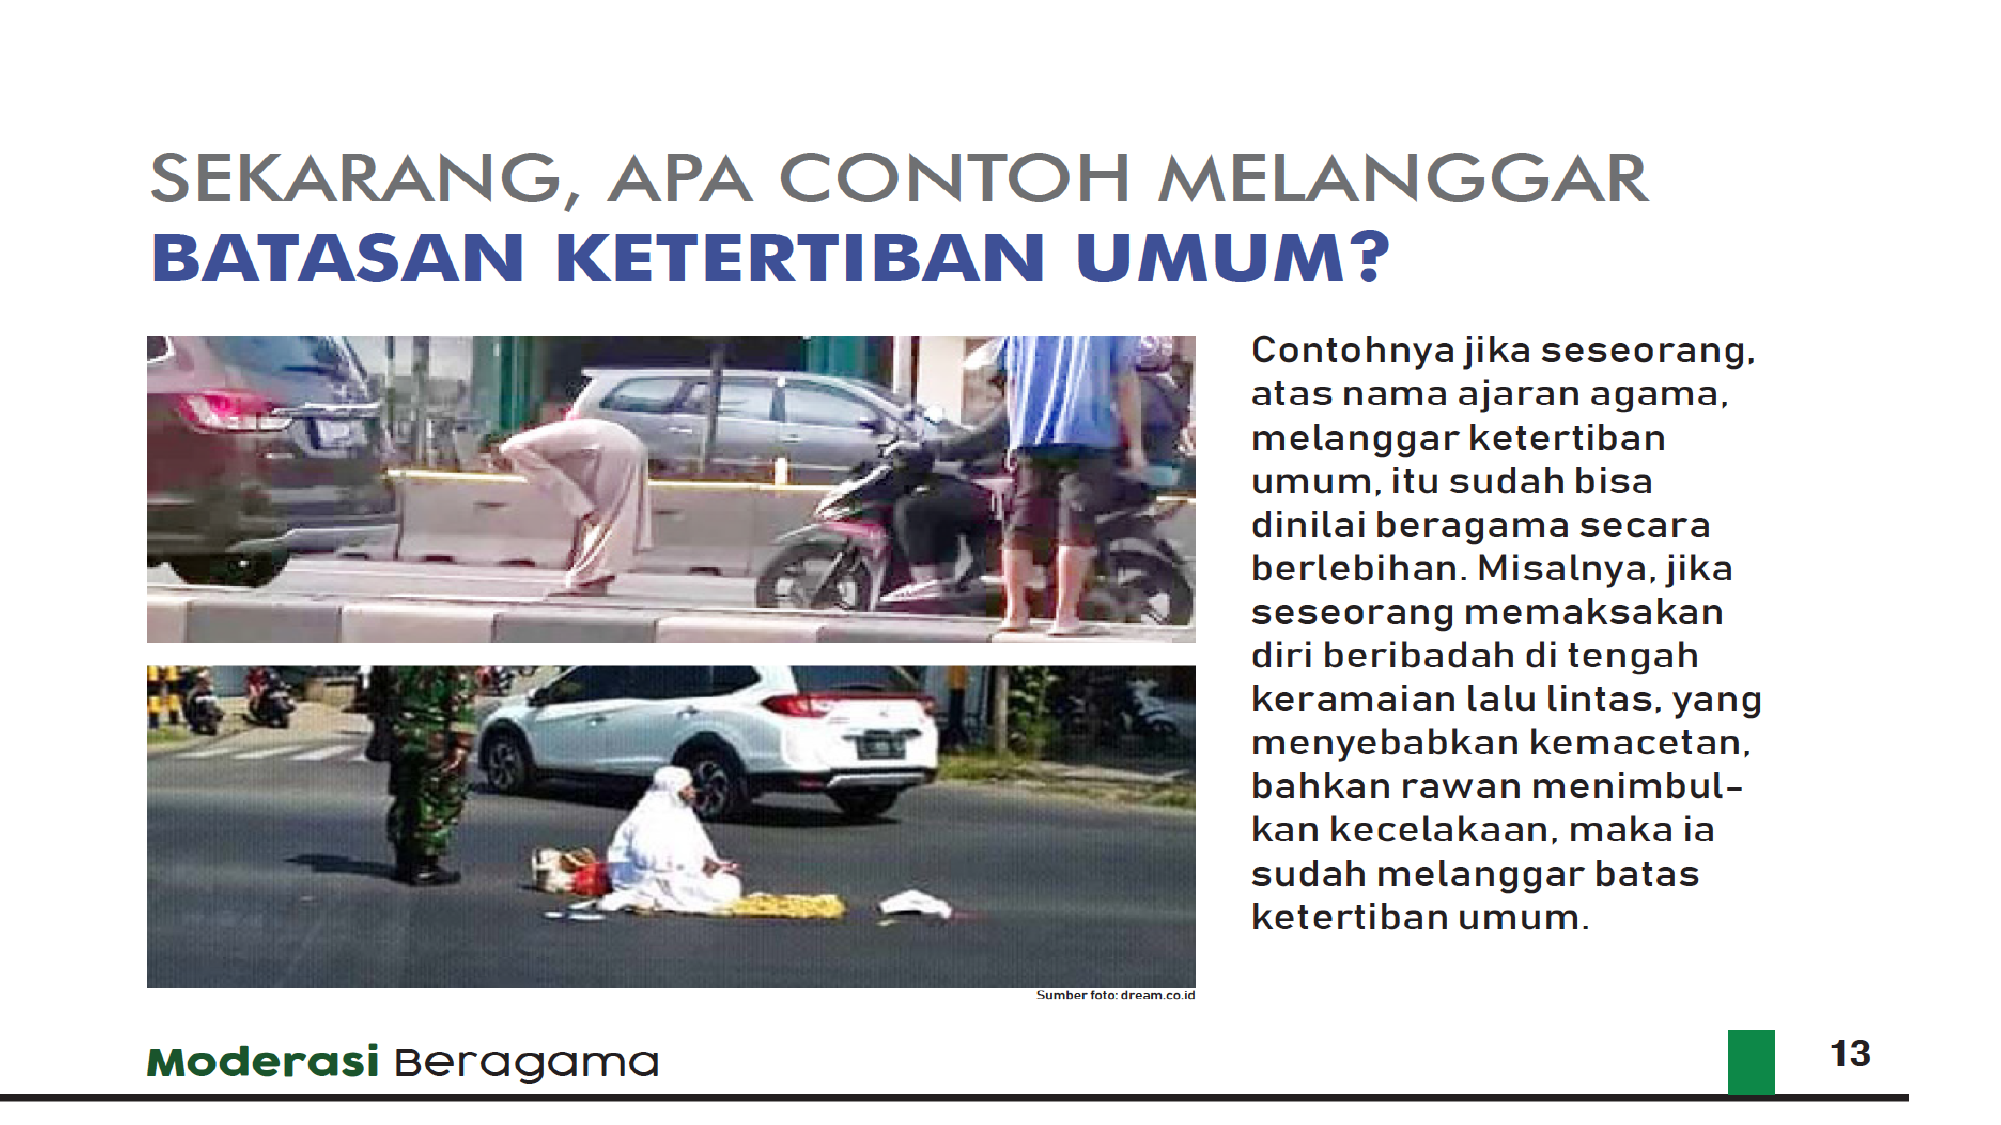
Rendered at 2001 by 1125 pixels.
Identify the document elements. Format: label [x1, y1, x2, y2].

list [0, 0, 1952, 1125]
